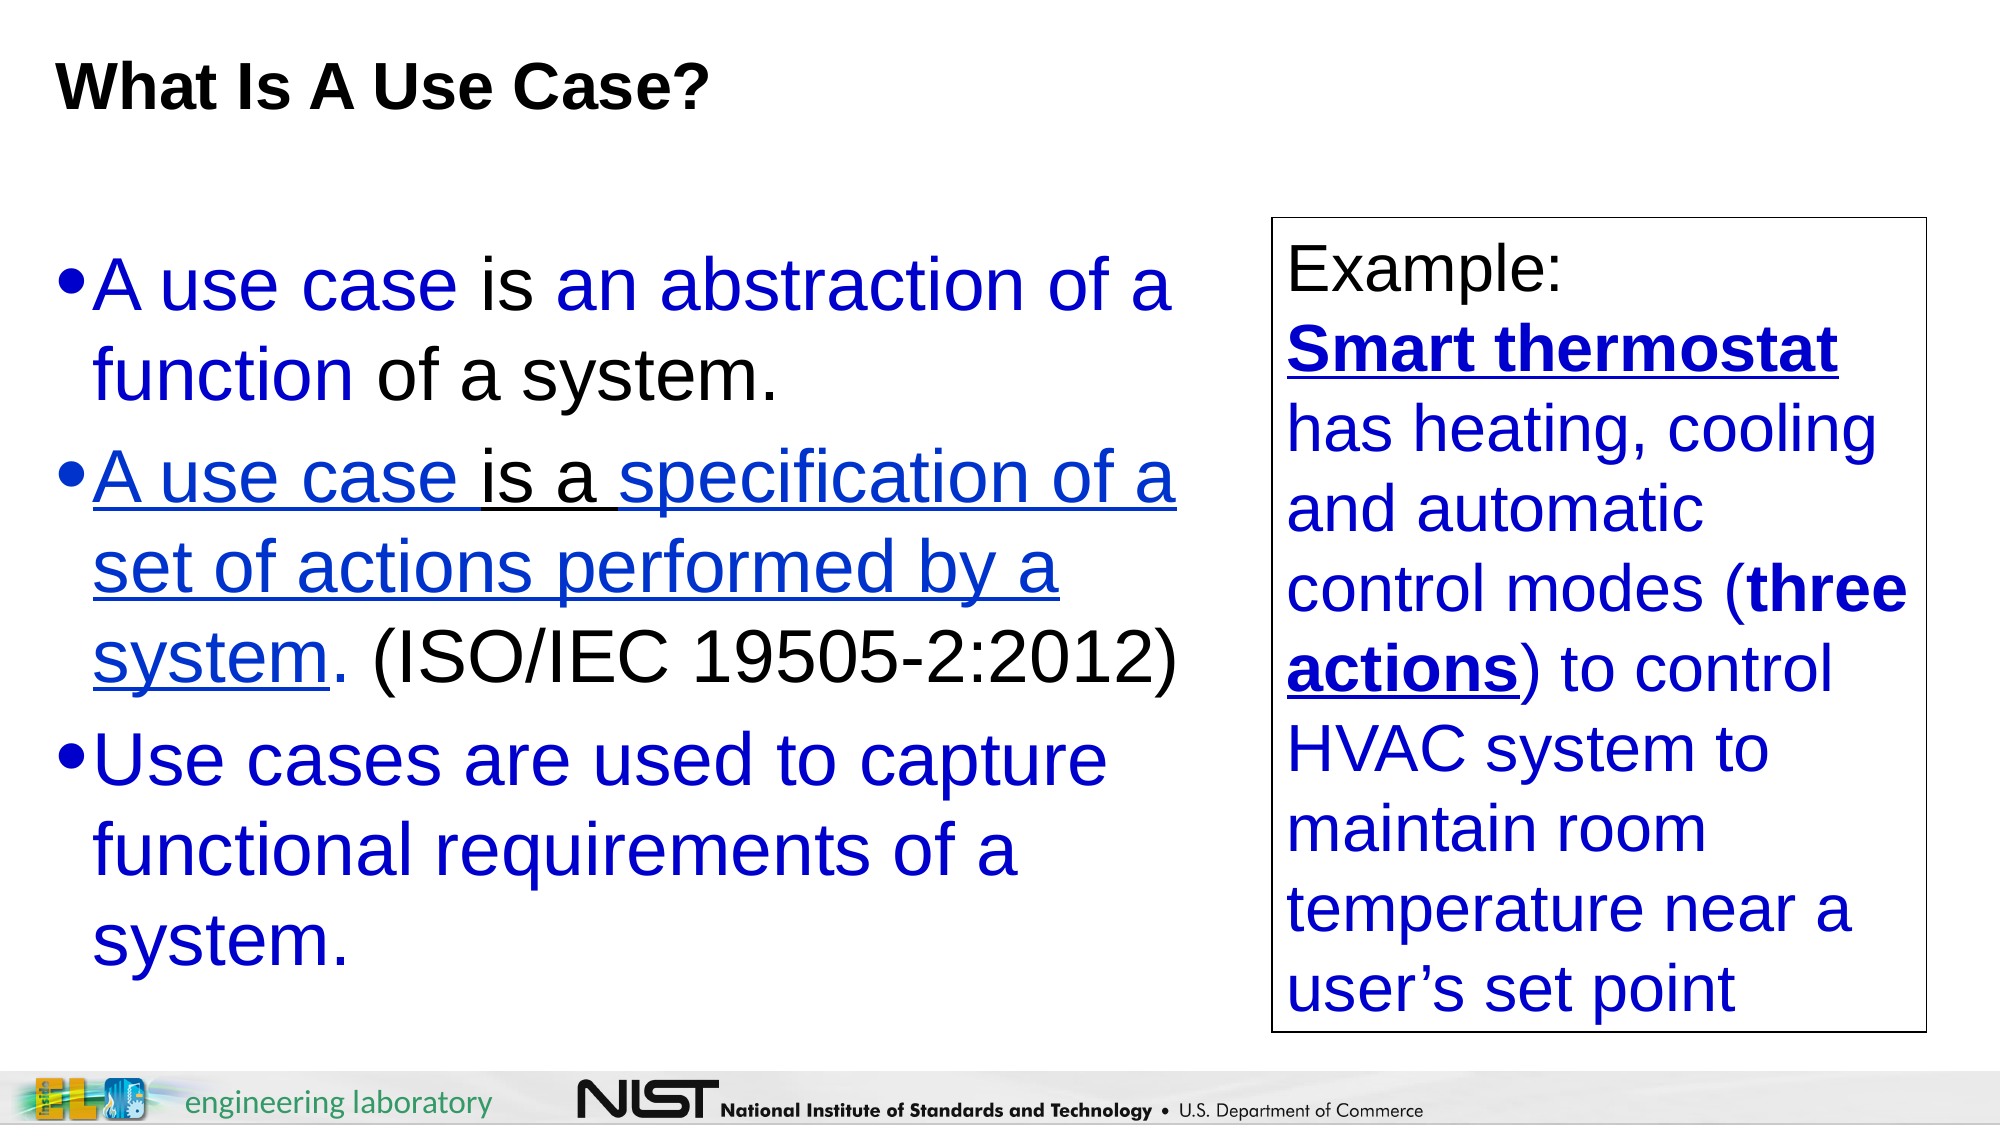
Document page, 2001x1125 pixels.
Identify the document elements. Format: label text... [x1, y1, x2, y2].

picture [11, 1075, 237, 1121]
list A use case is an abstraction of a function of a system. A use case is a specification of a set of actions performed by a system. (ISO/IEC 19505-2:2012) Use cases are used to capture functional requirements of a system. [40, 227, 1241, 1079]
title What Is A Use Case? [40, 32, 1766, 144]
picture [572, 1077, 1428, 1123]
text_box Example: Smart thermostat has heating, cooling and automatic control modes (three actions) to control HVAC system to maintain room temperature near a user’s set point [1272, 217, 1927, 1032]
